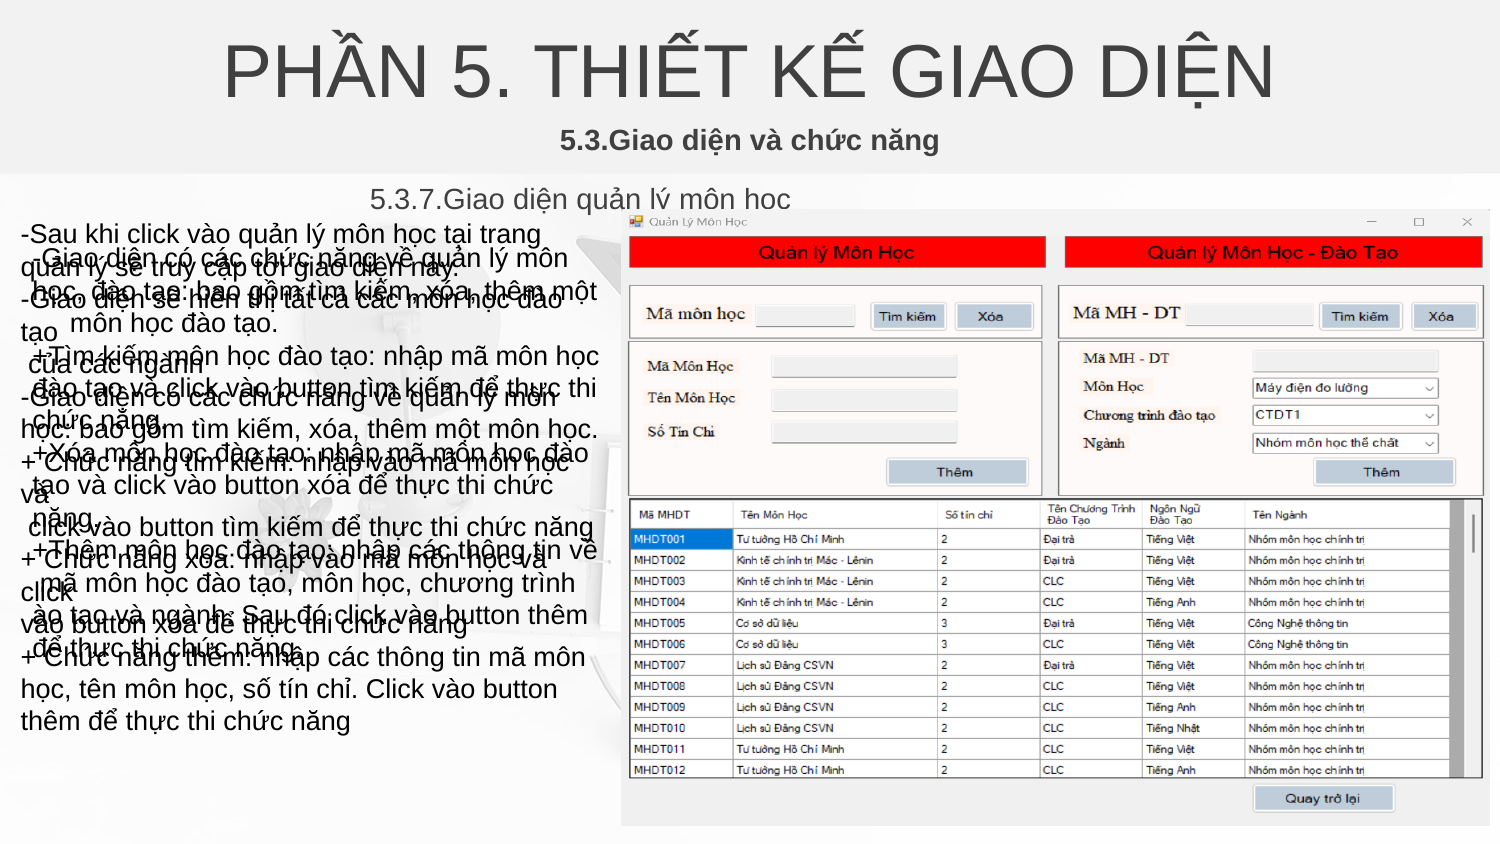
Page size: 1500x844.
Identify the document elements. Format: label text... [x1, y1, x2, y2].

text_box -Giao diện có các chức năng về quản lý môn học, đào tạo: bao gồm tìm kiếm, xóa, thêm một môn học đào tạo. +Tìm kiếm môn học đào tạo: nhập mã môn học đào tạo và click vào button tìm kiếm để thực thi chức năng. +Xóa môn học đào tạo: nhập mã môn học đào tạo và click vào button xóa để thực thi chức năng. +Thêm môn học đào tạo: nhập các thông tin về mã môn học đào tạo, môn học, chương trình ào tạo và ngành. Sau đó click vào button thêm để thực thi chức năng. [17, 232, 616, 670]
list 5.3.Giao diện và chức năng [0, 114, 1500, 162]
text_box 5.3.7.Giao diện quản lý môn học [242, 173, 920, 209]
list PHẦN 5. THIẾT KẾ GIAO DIỆN [0, 20, 1500, 114]
picture [0, 174, 1500, 844]
text_box -Sau khi click vào quản lý môn học tại trang quản lý sẽ truy cập tới giao diện này. -Giao diện sẽ hiển thị tất cả các môn học đào tạo của các ngành -Giao diện có các chức năng về quản lý môn học: bao gồm tìm kiếm, xóa, thêm một môn học. + Chức năng tìm kiếm: nhập vào mã môn học và click vào button tìm kiếm để thực thi chức năng + Chức năng xóa: nhập vào mã môn học và click vào button xóa để thực thi chức năng + Chức năng thêm: nhập các thông tin mã môn học, tên môn học, số tín chỉ. Click vào button thêm để thực thi chức năng [5, 209, 619, 777]
